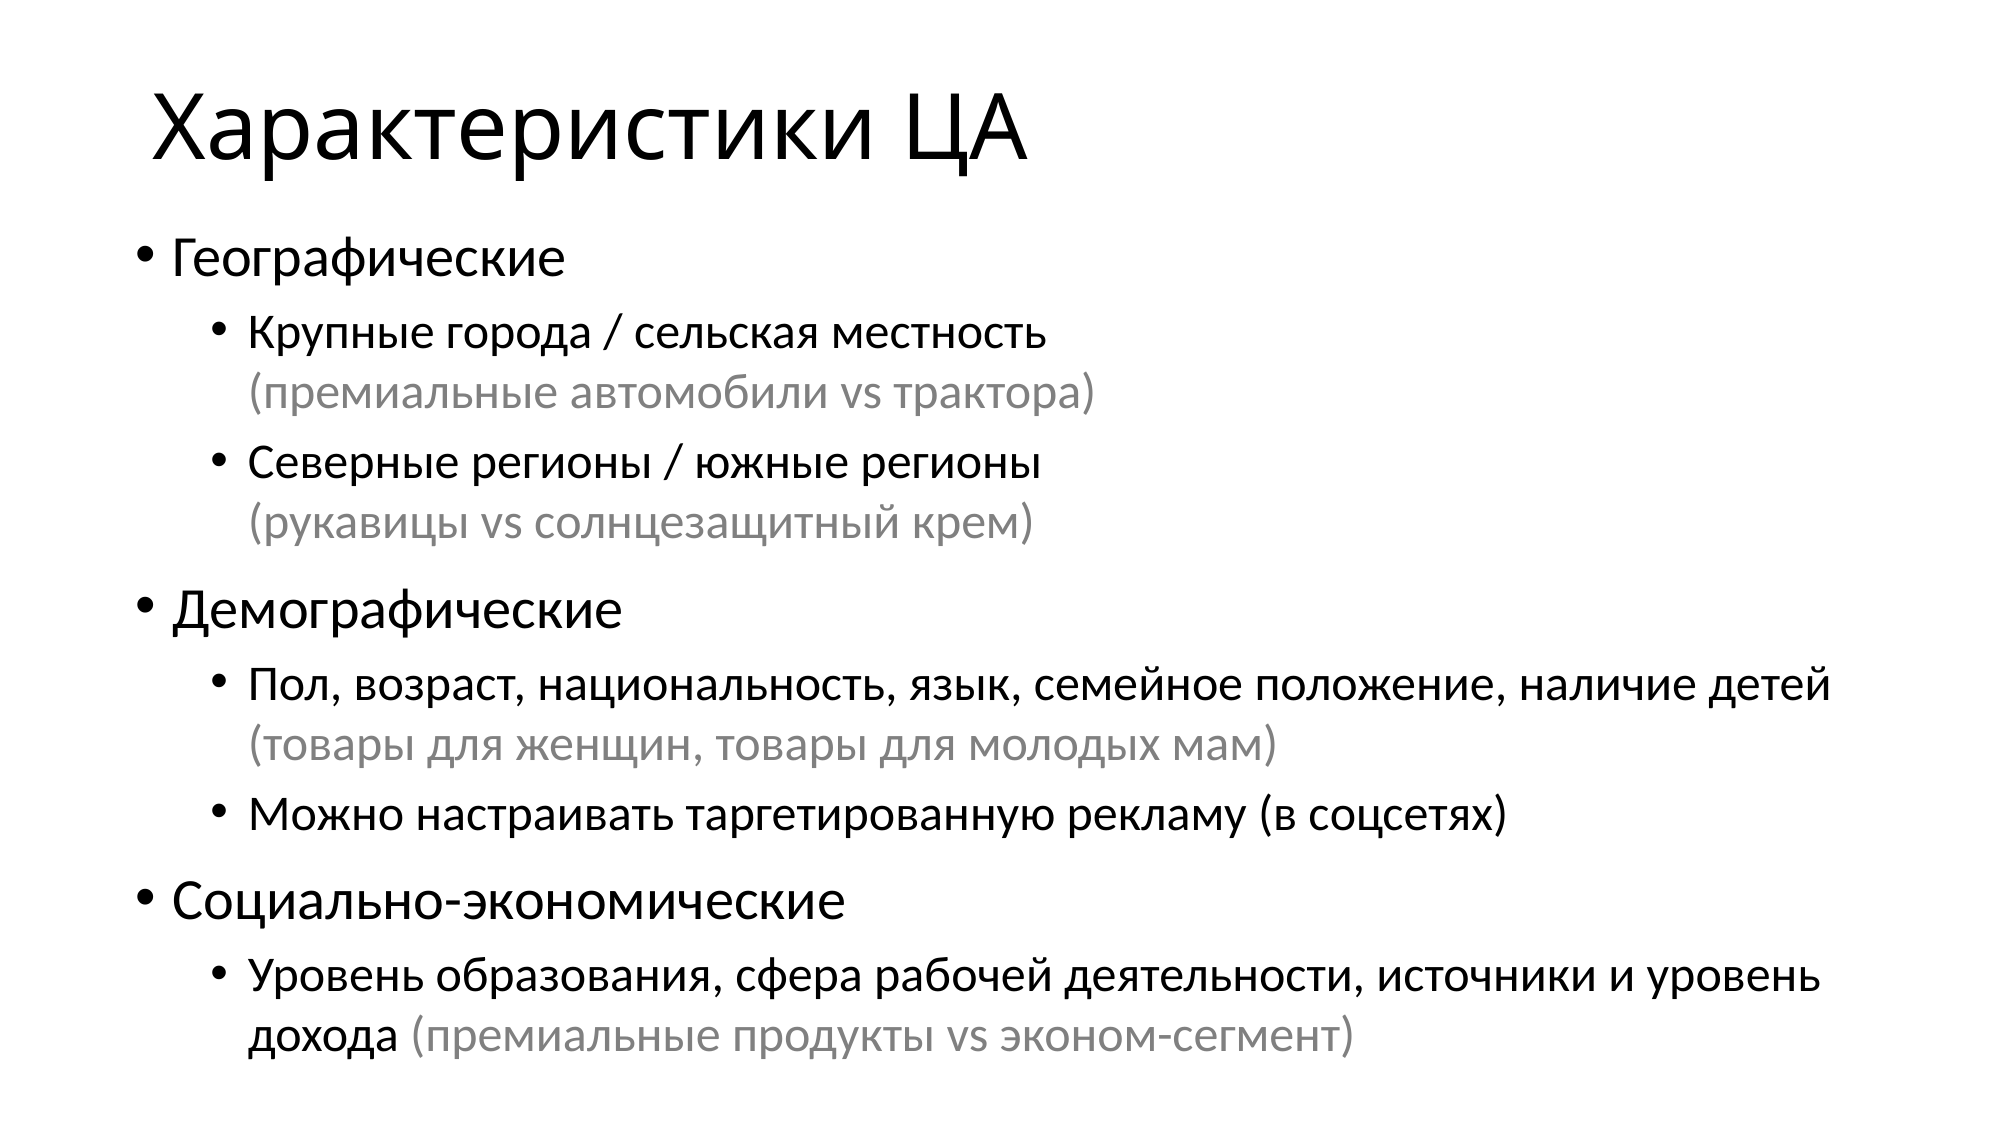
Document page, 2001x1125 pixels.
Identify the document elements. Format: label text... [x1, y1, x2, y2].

title Характеристики ЦА [137, 63, 1863, 196]
list Географические Крупные города / сельская местность (премиальные автомобили vs трактора) Северные регионы / южные регионы (рукавицы vs солнцезащитный крем) Демографические Пол, возраст, национальность, язык, семейное положение, наличие детей (товары для женщин, товары для молодых мам) Можно настраивать таргетированную рекламу (в соцсетях) Социально-экономические Уровень образования, сфера рабочей деятельности, источники и уровень дохода (премиальные продукты vs эконом-сегмент) [120, 210, 1912, 1082]
